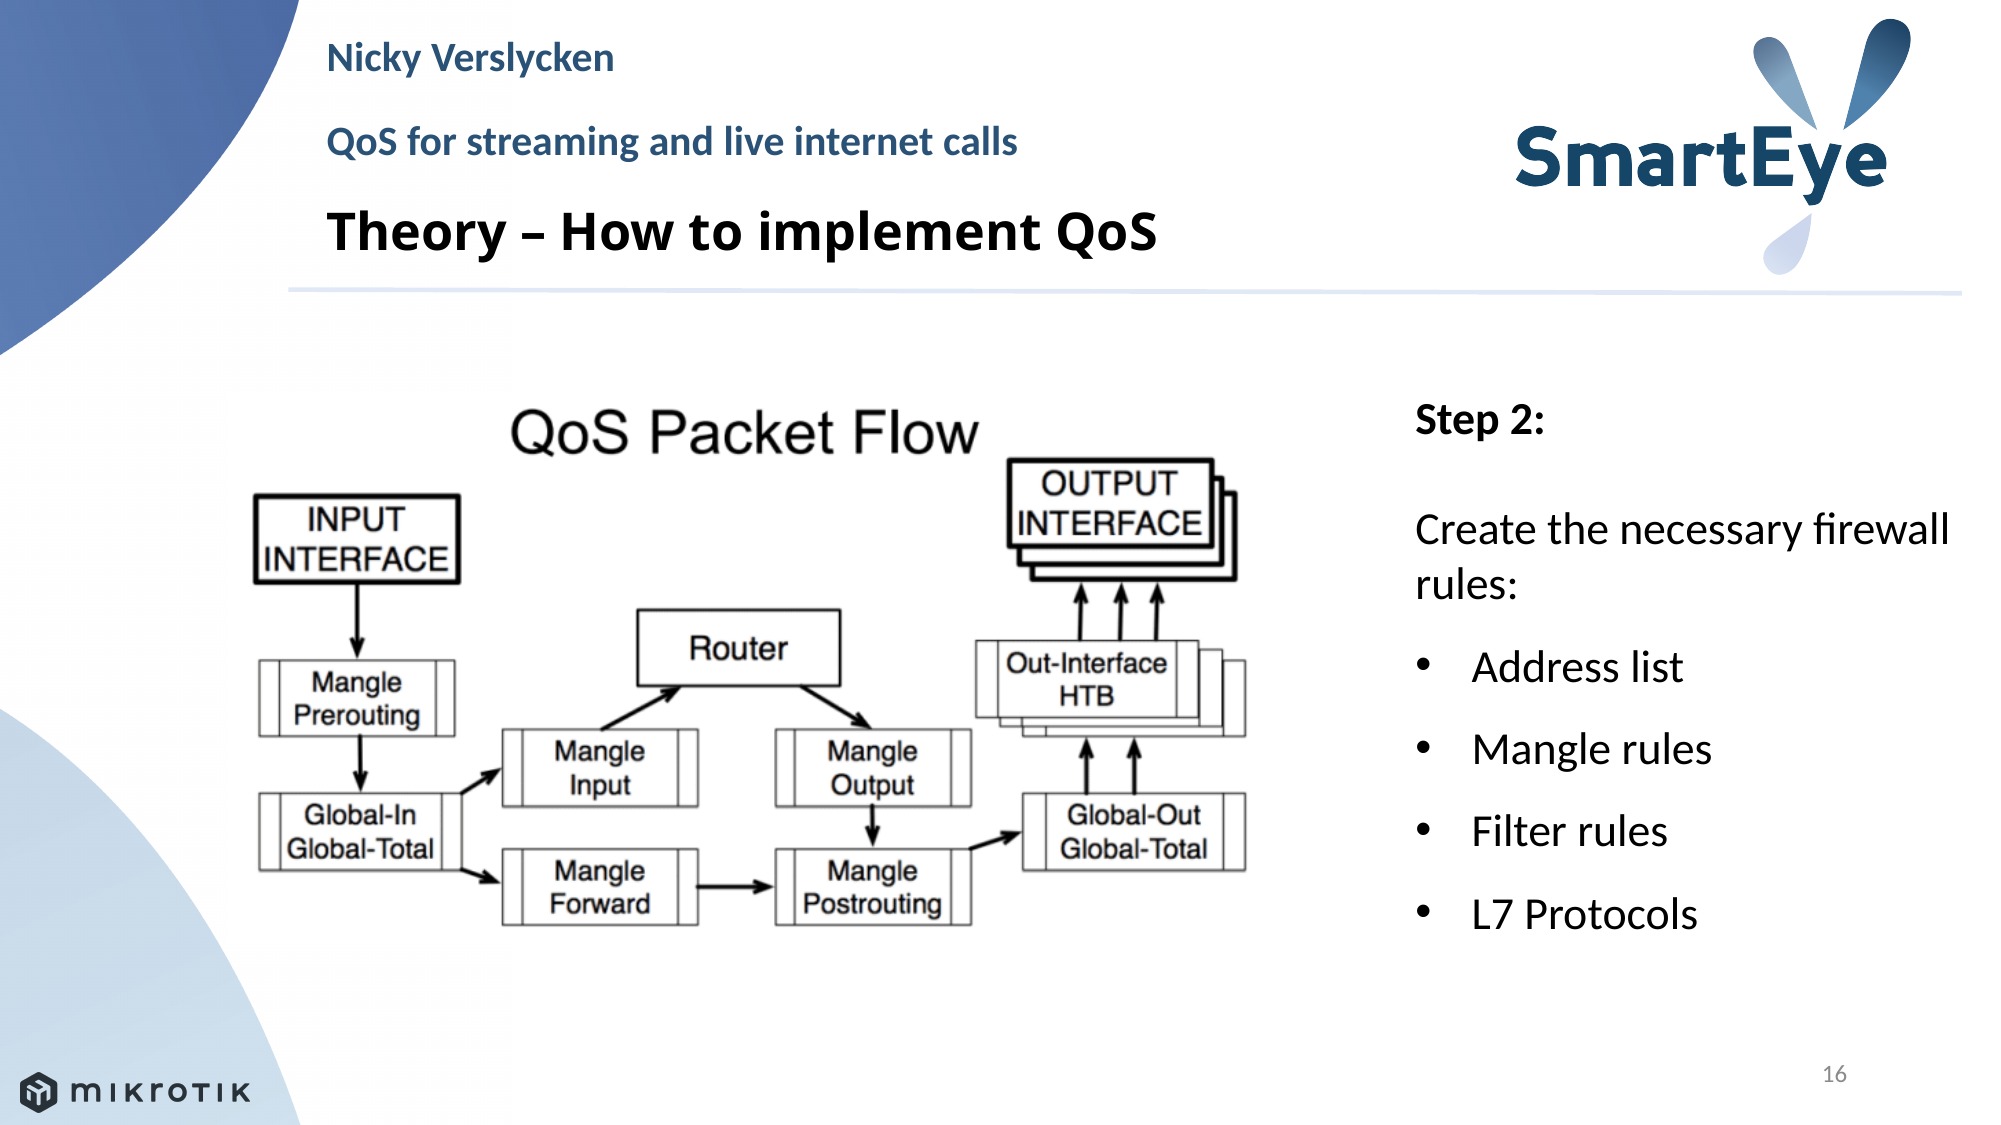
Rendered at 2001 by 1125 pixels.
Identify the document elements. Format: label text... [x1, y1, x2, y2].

text_box Step 2: Create the necessary firewall rules: Address list Mangle rules Filter rules L7 Protocols [1400, 381, 1970, 946]
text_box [288, 289, 1962, 294]
title Theory – How to implement QoS [514, 197, 1471, 288]
slide_number 16 [1412, 1042, 1863, 1103]
subtitle Nicky Verslycken QoS for streaming and live internet calls [514, 22, 1256, 175]
picture [0, 0, 1285, 1125]
picture [1489, 0, 1933, 289]
